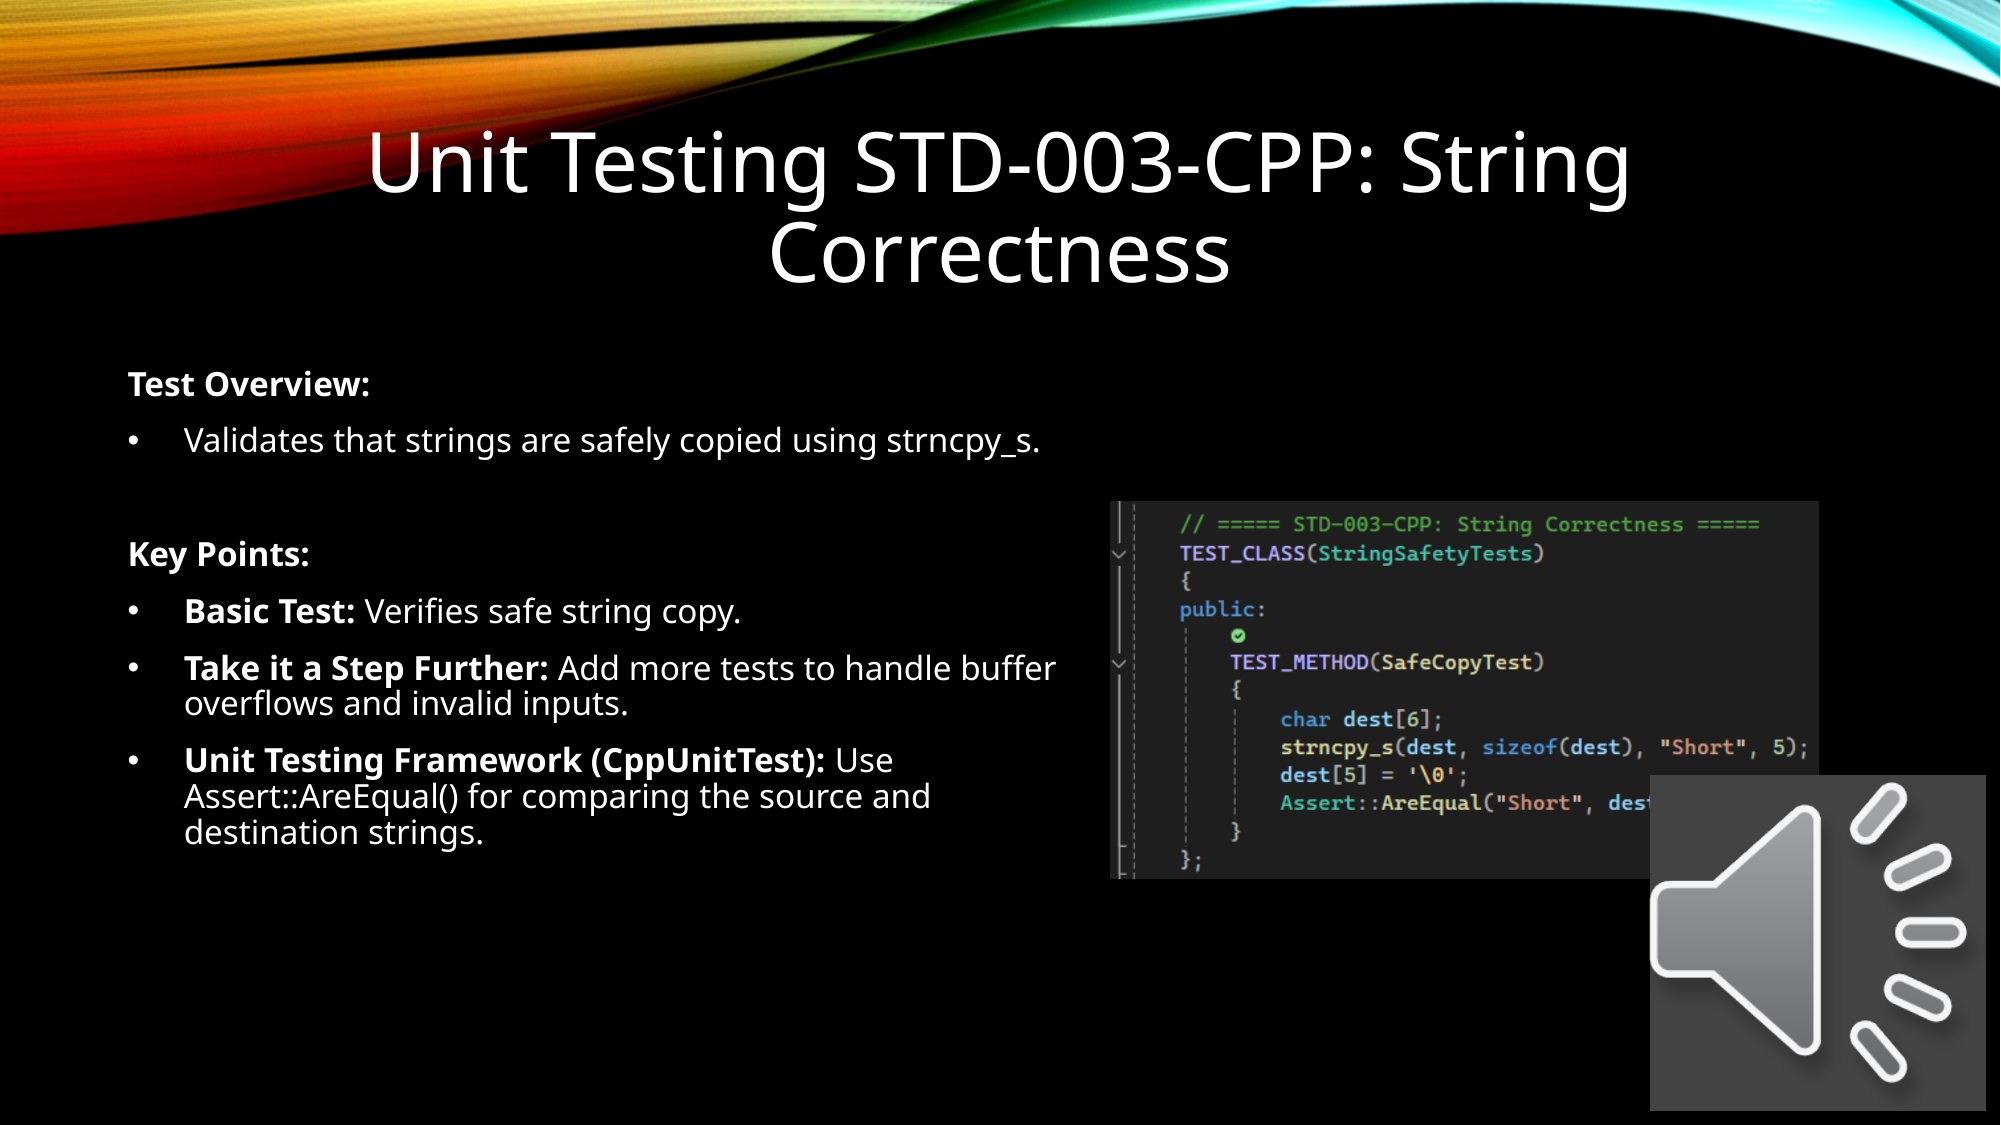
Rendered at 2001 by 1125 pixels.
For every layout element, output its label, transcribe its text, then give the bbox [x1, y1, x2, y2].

list Test Overview: Validates that strings are safely copied using strncpy_s. Key Points: Basic Test: Verifies safe string copy. Take it a Step Further: Add more tests to handle buffer overflows and invalid inputs. Unit Testing Framework (CppUnitTest): Use Assert::AreEqual() for comparing the source and destination strings. [112, 360, 1111, 1021]
picture [1109, 500, 1987, 1112]
title Unit Testing STD-003-CPP: String Correctness [293, 104, 1707, 317]
picture [0, 0, 2000, 237]
